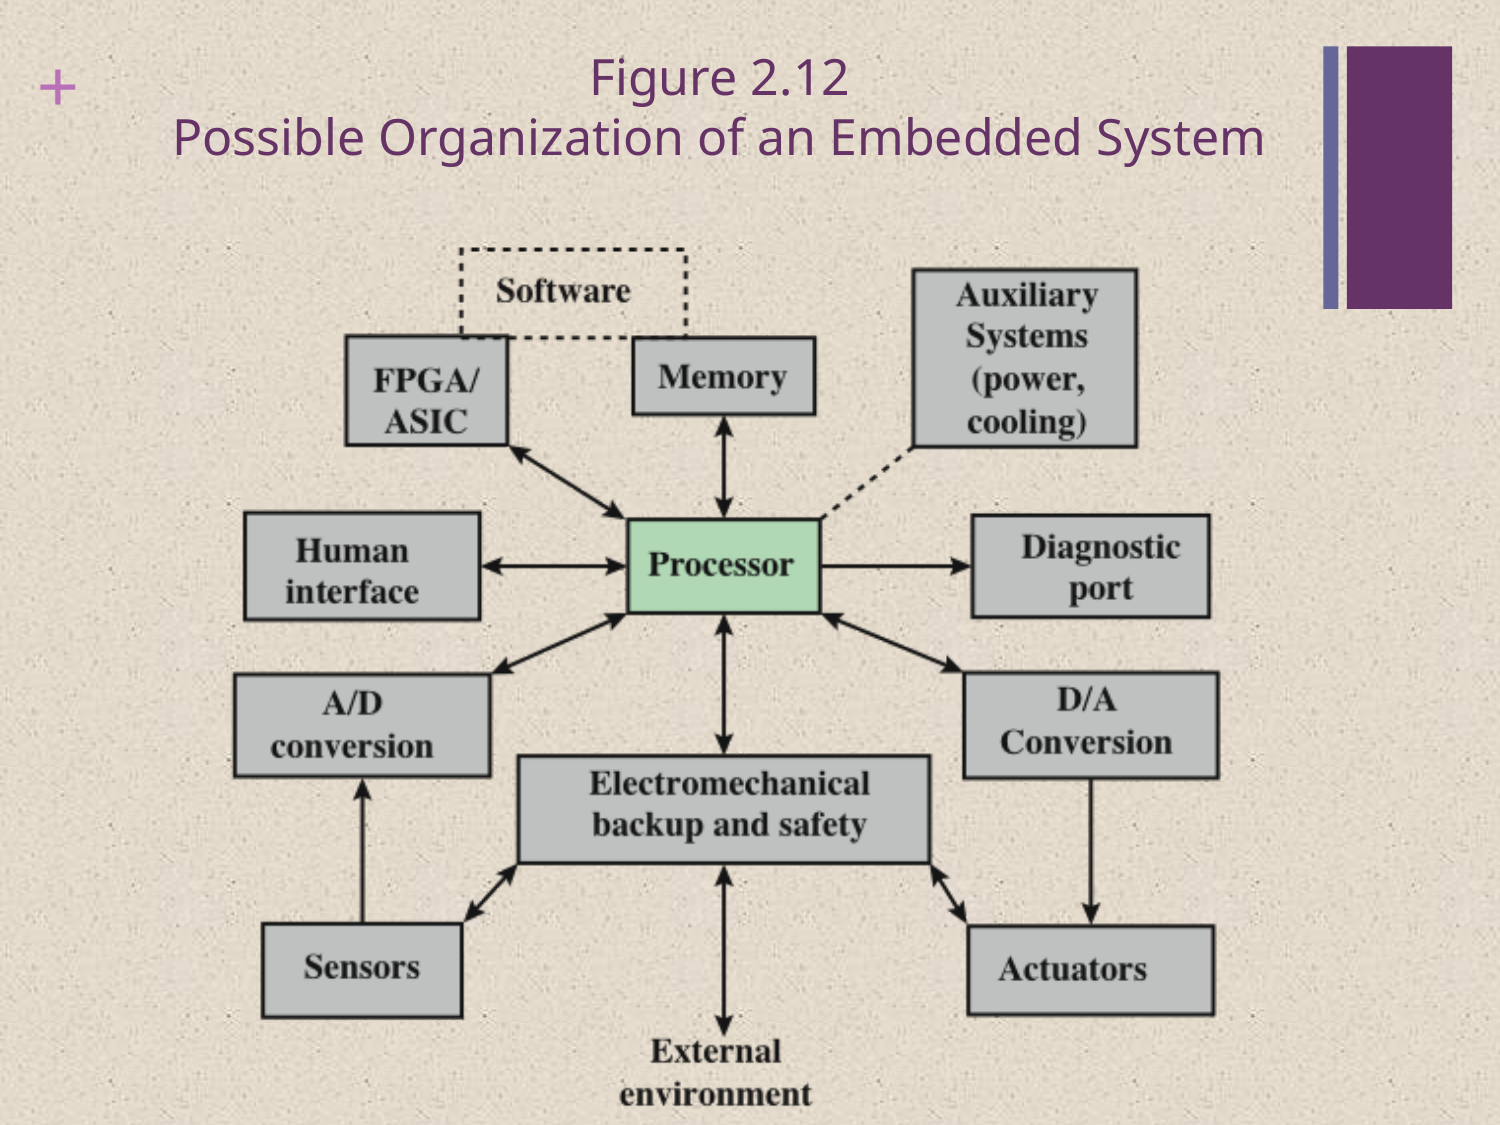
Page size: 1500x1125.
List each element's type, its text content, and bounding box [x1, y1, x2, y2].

title Figure 2.12 Possible Organization of an Embedded System [99, 37, 1340, 200]
picture [0, 0, 1500, 1125]
